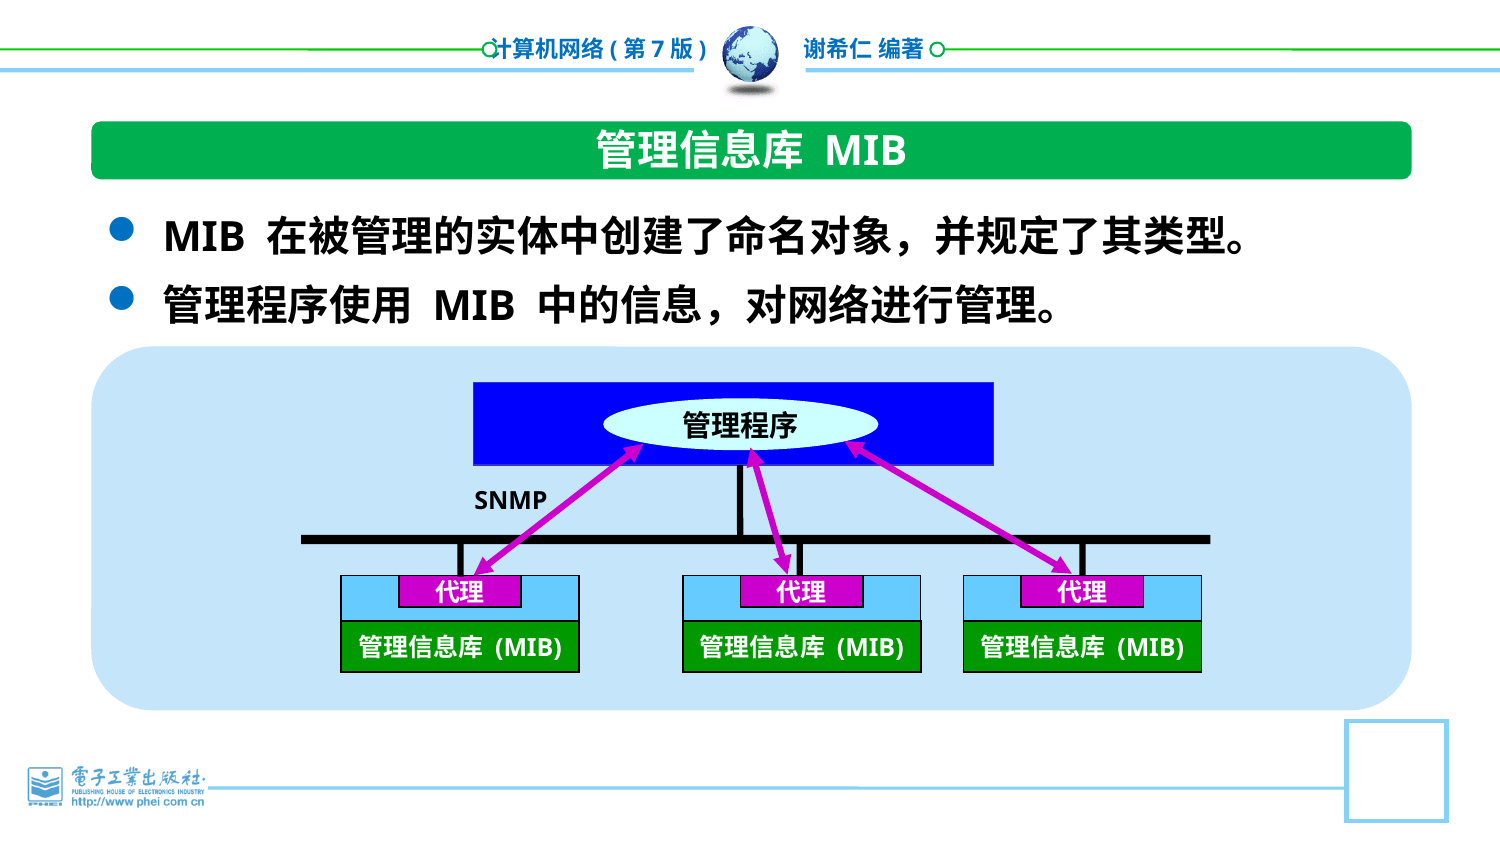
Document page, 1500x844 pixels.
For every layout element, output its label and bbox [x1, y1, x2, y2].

text_box [89, 344, 1414, 713]
text_box [91, 115, 1412, 181]
text_box [91, 183, 1434, 336]
picture [720, 24, 780, 100]
picture [23, 764, 208, 809]
